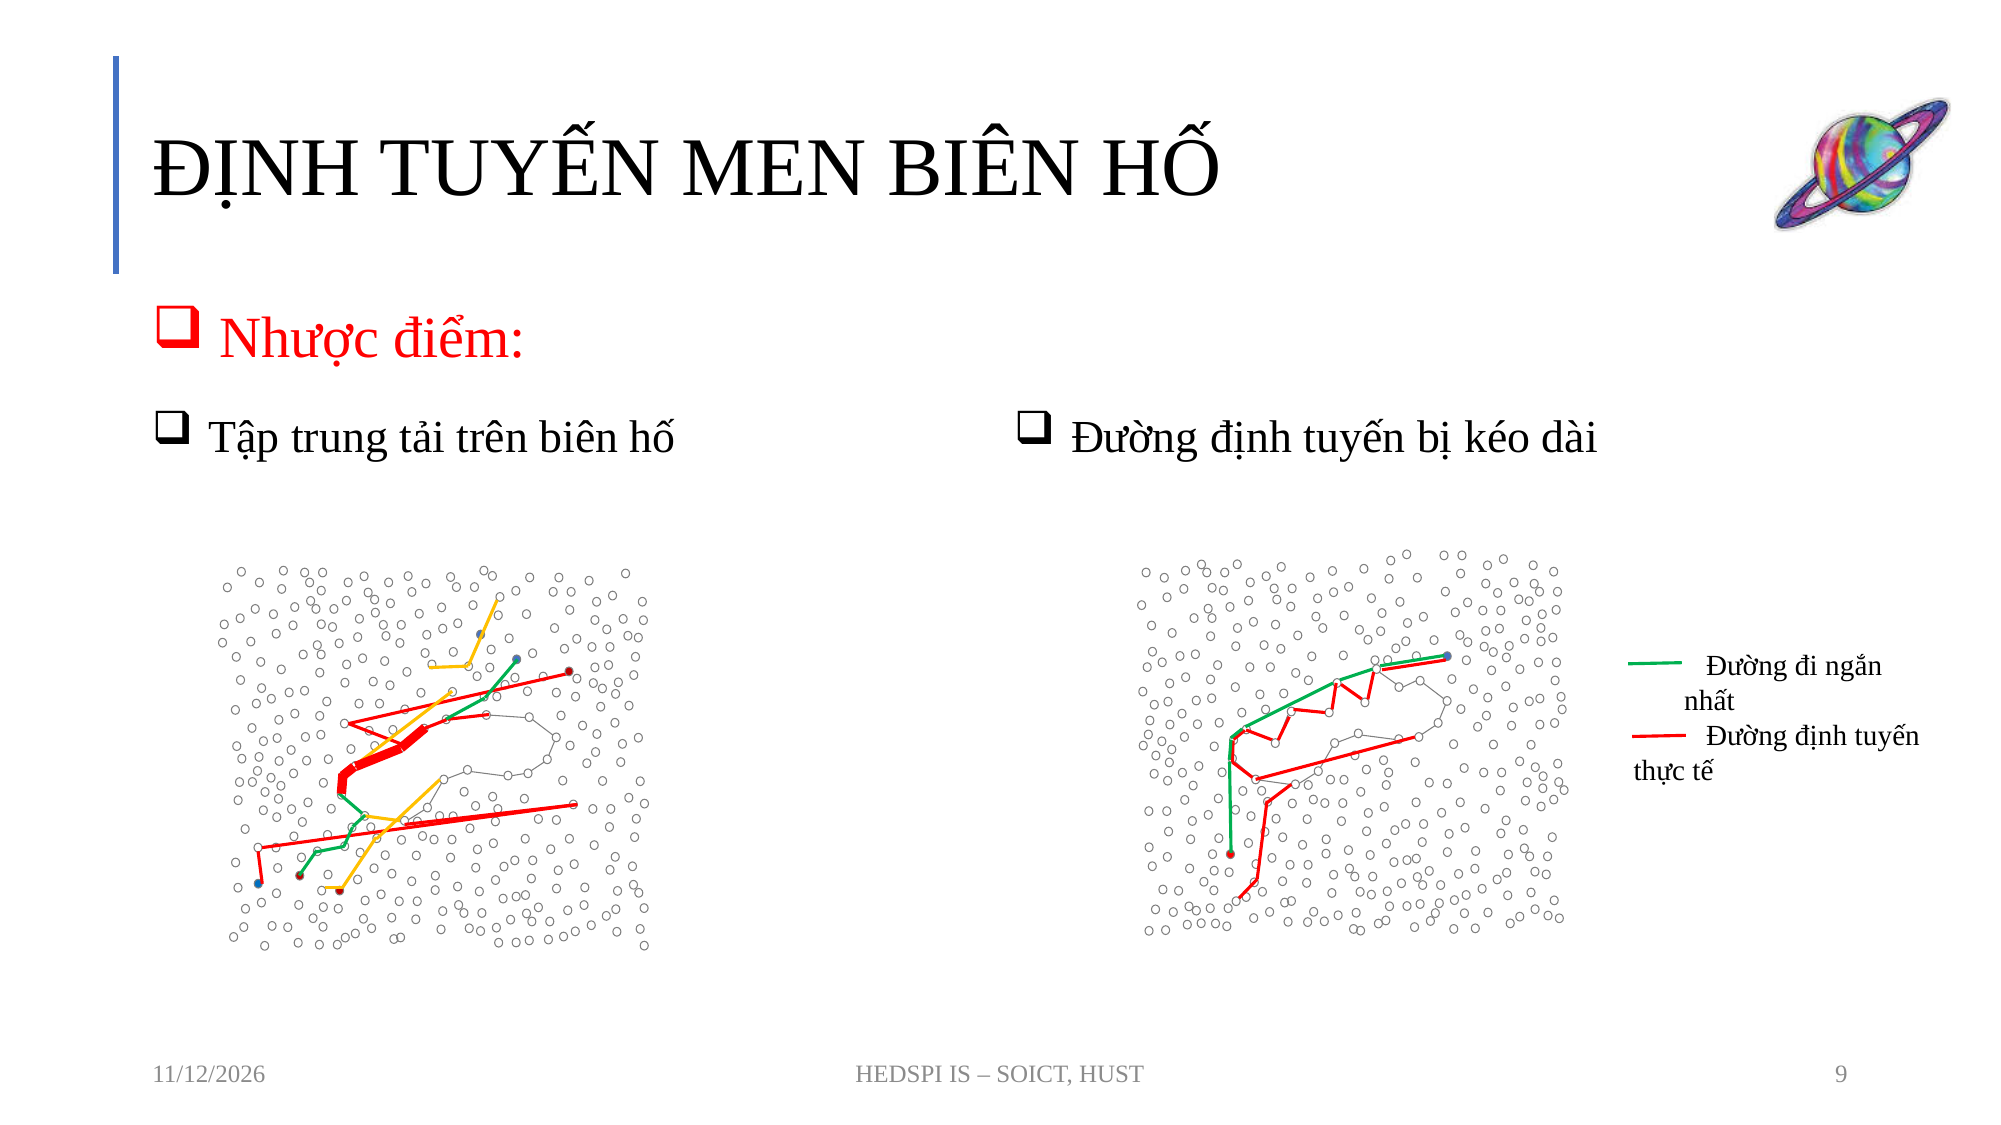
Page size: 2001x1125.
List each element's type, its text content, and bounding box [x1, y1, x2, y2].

text_box [251, 698, 262, 710]
text_box [522, 685, 531, 691]
text_box [1525, 887, 1537, 898]
text_box [1224, 866, 1235, 878]
text_box [1373, 918, 1383, 930]
text_box [1232, 804, 1241, 816]
text_box [1188, 780, 1199, 791]
text_box [300, 731, 311, 743]
text_box [383, 576, 394, 588]
text_box [1508, 577, 1520, 588]
text_box [609, 717, 621, 729]
text_box [1378, 754, 1389, 766]
text_box [1369, 654, 1380, 665]
text_box [491, 922, 502, 934]
text_box [238, 921, 249, 933]
text_box [255, 656, 266, 668]
text_box [1306, 650, 1317, 662]
text_box [590, 746, 601, 758]
text_box [233, 794, 244, 806]
text_box [353, 698, 365, 710]
text_box [399, 703, 410, 710]
text_box [1401, 900, 1413, 912]
text_box [284, 686, 295, 698]
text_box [1246, 730, 1273, 740]
list Nhược điểm: [137, 299, 1863, 1014]
text_box [1190, 648, 1201, 660]
text_box [1514, 911, 1525, 923]
text_box [357, 652, 368, 664]
text_box [289, 830, 299, 834]
text_box [469, 581, 480, 593]
text_box [403, 570, 414, 582]
text_box [1415, 898, 1426, 910]
text_box [1218, 585, 1229, 596]
text_box [1231, 895, 1242, 907]
text_box [607, 590, 618, 602]
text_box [445, 698, 485, 720]
text_box [316, 885, 327, 897]
text_box [318, 777, 329, 789]
text_box [1538, 770, 1549, 782]
text_box [426, 658, 438, 669]
text_box [1362, 634, 1374, 646]
text_box [1147, 646, 1158, 658]
text_box [591, 728, 603, 740]
text_box [1534, 693, 1545, 705]
text_box [1157, 884, 1168, 895]
text_box [604, 641, 616, 653]
text_box [352, 631, 363, 643]
text_box [1529, 903, 1541, 915]
text_box [340, 932, 351, 944]
text_box [1520, 795, 1531, 807]
text_box [1205, 673, 1216, 685]
text_box [1438, 549, 1450, 561]
text_box [1297, 839, 1308, 851]
text_box [1501, 867, 1512, 879]
text_box [1522, 776, 1533, 788]
text_box [1554, 912, 1565, 924]
text_box [1435, 879, 1446, 891]
text_box [1354, 624, 1365, 636]
text_box [417, 830, 428, 842]
text_box [240, 823, 251, 835]
text_box [294, 870, 305, 882]
text_box [1448, 695, 1453, 707]
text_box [342, 876, 361, 888]
text_box [1217, 766, 1228, 778]
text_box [1358, 734, 1399, 740]
text_box [266, 920, 278, 932]
text_box [322, 829, 331, 834]
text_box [1400, 680, 1417, 688]
text_box [1482, 692, 1493, 704]
text_box [1261, 570, 1272, 582]
text_box [1160, 924, 1171, 936]
text_box [360, 895, 371, 906]
text_box [588, 677, 599, 689]
text_box [611, 926, 622, 938]
text_box [635, 923, 646, 935]
text_box [623, 700, 635, 712]
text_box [1420, 681, 1448, 702]
text_box [1219, 567, 1230, 578]
text_box [272, 732, 283, 744]
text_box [280, 834, 332, 848]
text_box [1470, 845, 1481, 857]
text_box [326, 803, 331, 815]
text_box [1363, 807, 1374, 819]
text_box [259, 940, 270, 952]
text_box [543, 934, 554, 946]
text_box [271, 847, 281, 853]
text_box [316, 618, 327, 630]
text_box [366, 922, 377, 934]
text_box [253, 751, 265, 763]
text_box [288, 767, 299, 779]
text_box [1336, 815, 1347, 827]
text_box [273, 714, 284, 726]
text_box [1495, 827, 1506, 839]
text_box [1162, 775, 1173, 787]
text_box [428, 834, 440, 845]
text_box [385, 597, 396, 609]
text_box [1249, 876, 1255, 884]
text_box [1257, 886, 1268, 898]
text_box [321, 696, 332, 707]
text_box [1213, 832, 1224, 844]
text_box [217, 637, 228, 649]
text_box [230, 704, 241, 716]
text_box [234, 776, 245, 788]
text_box [633, 732, 644, 744]
text_box [1265, 661, 1276, 673]
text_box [360, 837, 377, 877]
text_box [597, 683, 608, 694]
text_box [293, 899, 304, 911]
text_box [1541, 868, 1552, 880]
text_box [230, 857, 241, 868]
text_box [1270, 813, 1282, 825]
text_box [1418, 723, 1438, 737]
text_box [318, 901, 329, 913]
text_box [1389, 824, 1400, 836]
text_box [1304, 571, 1316, 583]
text_box [1326, 887, 1337, 899]
text_box [1271, 594, 1282, 605]
text_box [559, 643, 570, 655]
text_box [1536, 801, 1547, 812]
text_box [467, 599, 479, 611]
text_box [1396, 877, 1407, 889]
text_box [1333, 909, 1344, 921]
text_box [1203, 603, 1214, 615]
text_box [1459, 822, 1471, 834]
text_box [1549, 717, 1560, 729]
text_box [1161, 805, 1172, 817]
text_box [376, 888, 387, 900]
text_box [581, 757, 592, 769]
text_box [1176, 708, 1188, 720]
text_box [235, 612, 246, 624]
text_box [245, 636, 256, 648]
text_box [334, 637, 345, 649]
text_box [1302, 813, 1313, 825]
text_box [1415, 675, 1426, 687]
text_box [1150, 750, 1161, 761]
text_box [358, 570, 370, 582]
text_box [369, 740, 380, 748]
text_box [569, 858, 580, 870]
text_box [1267, 785, 1292, 803]
text_box [1137, 686, 1148, 698]
text_box [271, 887, 282, 899]
text_box [334, 889, 345, 897]
text_box [305, 595, 316, 607]
text_box [1252, 880, 1260, 888]
text_box [1339, 610, 1350, 621]
text_box [1459, 762, 1470, 774]
text_box [622, 630, 634, 642]
text_box [435, 923, 447, 935]
text_box [298, 649, 309, 660]
text_box [1371, 663, 1382, 675]
text_box [302, 796, 314, 808]
text_box [293, 937, 304, 949]
text_box [586, 919, 597, 931]
text_box [289, 601, 300, 613]
text_box [1173, 885, 1184, 897]
text_box [386, 912, 397, 924]
text_box [256, 897, 267, 909]
text_box [1168, 906, 1179, 918]
text_box [1409, 921, 1420, 933]
text_box [368, 676, 379, 688]
text_box [268, 608, 279, 620]
text_box [1418, 611, 1429, 623]
text_box [453, 899, 464, 911]
text_box [1310, 611, 1322, 623]
text_box [231, 651, 242, 663]
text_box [467, 770, 509, 777]
text_box [1505, 917, 1516, 929]
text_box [355, 748, 401, 767]
text_box [1436, 807, 1447, 819]
text_box [553, 864, 564, 876]
text_box [1167, 627, 1178, 639]
text_box [1519, 842, 1530, 854]
text_box [328, 603, 339, 615]
text_box [286, 803, 297, 815]
text_box [1179, 794, 1190, 806]
text_box [445, 852, 456, 864]
text_box [437, 905, 448, 917]
text_box [314, 939, 325, 951]
text_box [579, 881, 590, 893]
text_box [1208, 884, 1219, 896]
text_box [365, 822, 376, 831]
text_box [317, 567, 328, 578]
text_box [1442, 778, 1453, 789]
text_box [1209, 740, 1220, 752]
text_box [240, 903, 251, 915]
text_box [1367, 672, 1374, 700]
text_box [406, 875, 417, 887]
text_box [1494, 623, 1505, 635]
text_box [1496, 767, 1507, 778]
text_box [1328, 869, 1339, 881]
text_box [613, 676, 624, 688]
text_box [316, 846, 345, 852]
text_box [1495, 605, 1506, 616]
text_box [405, 807, 428, 822]
text_box [1236, 707, 1245, 719]
text_box [1161, 591, 1173, 603]
text_box [1506, 720, 1517, 732]
text_box [297, 816, 308, 828]
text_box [485, 659, 518, 698]
text_box [1535, 622, 1547, 634]
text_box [489, 691, 532, 712]
text_box [1384, 900, 1395, 912]
text_box [1301, 877, 1312, 889]
text_box [379, 655, 390, 667]
text_box [1552, 586, 1563, 598]
text_box [1480, 625, 1491, 637]
text_box [562, 904, 573, 916]
text_box [236, 566, 247, 578]
text_box [378, 619, 389, 631]
text_box [629, 831, 640, 843]
text_box [1244, 661, 1255, 673]
text_box [1375, 625, 1386, 637]
text_box [1327, 565, 1338, 577]
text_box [1232, 762, 1253, 778]
text_box [571, 673, 582, 685]
text_box [421, 629, 432, 641]
text_box [577, 720, 588, 731]
text_box [1182, 919, 1193, 931]
text_box [1411, 650, 1422, 655]
text_box [1355, 886, 1366, 898]
text_box [1221, 920, 1232, 932]
text_box [1381, 779, 1392, 791]
text_box [1191, 905, 1202, 917]
text_box [1358, 563, 1369, 575]
text_box [275, 780, 287, 792]
text_box [1390, 642, 1401, 654]
text_box [1513, 593, 1524, 605]
text_box [1162, 696, 1174, 708]
text_box [1551, 604, 1562, 616]
text_box [1492, 874, 1503, 885]
text_box [1425, 915, 1436, 927]
text_box [314, 667, 325, 679]
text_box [490, 714, 531, 718]
text_box [492, 803, 503, 812]
text_box [1144, 841, 1155, 853]
text_box [553, 572, 564, 584]
text_box [266, 693, 277, 705]
text_box [628, 879, 639, 891]
text_box [339, 677, 351, 689]
text_box [570, 691, 581, 703]
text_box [376, 821, 401, 839]
text_box [1479, 803, 1491, 815]
text_box [1328, 586, 1339, 598]
text_box [1232, 558, 1243, 570]
text_box [464, 922, 475, 934]
text_box [1410, 756, 1421, 768]
text_box [1180, 565, 1191, 577]
text_box [545, 843, 556, 855]
text_box [548, 586, 559, 598]
text_box [1337, 797, 1348, 809]
text_box [1210, 918, 1221, 929]
text_box [551, 814, 562, 826]
text_box [396, 619, 407, 631]
text_box [1207, 582, 1218, 594]
text_box [430, 870, 441, 882]
text_box [316, 649, 327, 660]
text_box [1528, 559, 1539, 571]
text_box [487, 570, 498, 582]
text_box [1269, 582, 1280, 594]
text_box [620, 568, 631, 579]
text_box [231, 740, 242, 752]
text_box [1401, 854, 1412, 866]
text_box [546, 737, 557, 761]
text_box [250, 603, 261, 615]
text_box [1177, 767, 1188, 779]
text_box [1542, 850, 1553, 862]
text_box [1477, 883, 1488, 895]
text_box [343, 827, 353, 847]
text_box [1282, 916, 1294, 928]
text_box [1393, 681, 1404, 693]
text_box [1350, 754, 1361, 761]
text_box [1401, 548, 1412, 560]
text_box [589, 614, 601, 626]
text_box [1344, 863, 1355, 874]
text_box [628, 669, 639, 681]
text_box [1446, 673, 1457, 685]
text_box [1343, 844, 1354, 856]
text_box [639, 902, 650, 914]
text_box [475, 925, 486, 937]
text_box [1534, 719, 1545, 731]
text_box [1334, 734, 1358, 744]
text_box [323, 753, 334, 765]
text_box [1179, 731, 1190, 743]
text_box [1191, 695, 1202, 706]
text_box [493, 937, 504, 949]
text_box [1547, 831, 1558, 843]
text_box [420, 578, 432, 589]
text_box [1284, 859, 1296, 871]
text_box [511, 891, 521, 903]
text_box [1412, 871, 1423, 883]
text_box [1402, 617, 1413, 629]
text_box [1459, 907, 1470, 919]
text_box [1159, 572, 1170, 584]
text_box [430, 884, 441, 896]
text_box [490, 817, 501, 827]
text_box [488, 837, 499, 849]
text_box [551, 692, 562, 699]
text_box [1455, 568, 1466, 579]
text_box [521, 608, 532, 620]
text_box [1383, 573, 1395, 585]
text_box [354, 613, 365, 625]
text_box [521, 908, 532, 919]
text_box [1428, 634, 1440, 646]
text_box [1290, 667, 1301, 679]
text_box [1243, 595, 1254, 607]
text_box [1480, 578, 1491, 590]
text_box [1557, 703, 1568, 715]
text_box [1518, 824, 1529, 836]
text_box [1206, 692, 1217, 704]
text_box [470, 862, 481, 874]
text_box [1477, 605, 1488, 616]
text_box [1184, 863, 1195, 874]
text_box [1359, 696, 1371, 708]
text_box [1514, 755, 1525, 767]
text_box [1534, 586, 1545, 598]
text_box [1196, 559, 1207, 570]
text_box [394, 637, 406, 649]
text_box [1233, 839, 1252, 852]
text_box [1196, 917, 1207, 929]
text_box [1558, 784, 1570, 796]
text_box [564, 604, 575, 616]
text_box [1361, 764, 1372, 775]
text_box [1270, 737, 1281, 749]
text_box [509, 854, 520, 866]
text_box [511, 653, 522, 665]
text_box [1225, 849, 1236, 860]
text_box [549, 622, 560, 634]
text_box [1250, 858, 1258, 870]
text_box [1519, 633, 1530, 645]
text_box [1174, 650, 1186, 662]
text_box [448, 646, 459, 658]
text_box [276, 583, 287, 595]
text_box [1308, 794, 1319, 805]
text_box [1351, 907, 1362, 919]
text_box [520, 833, 531, 845]
text_box [258, 804, 269, 816]
text_box [1495, 785, 1506, 797]
text_box [1535, 635, 1547, 647]
text_box [1146, 620, 1157, 631]
text_box [273, 793, 284, 805]
text_box Đường đi ngắn nhất Đường định tuyến thực tế [1618, 639, 1952, 794]
text_box [1193, 760, 1204, 772]
text_box [253, 878, 264, 890]
text_box [1332, 677, 1343, 689]
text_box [338, 793, 363, 814]
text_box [1251, 800, 1268, 840]
text_box [1308, 906, 1319, 918]
text_box [327, 621, 338, 633]
text_box [610, 688, 621, 700]
text_box [343, 576, 354, 588]
text_box [316, 585, 327, 597]
text_box [452, 881, 463, 892]
text_box [1380, 914, 1391, 926]
text_box [524, 571, 535, 583]
text_box [1442, 846, 1453, 858]
text_box [232, 882, 244, 894]
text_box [401, 727, 426, 748]
text_box [618, 613, 629, 625]
text_box [1533, 656, 1544, 668]
text_box [1548, 566, 1559, 578]
text_box [472, 670, 483, 682]
text_box [276, 663, 287, 675]
text_box [437, 623, 448, 635]
text_box [1500, 680, 1511, 692]
text_box [1275, 643, 1286, 655]
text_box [426, 691, 453, 719]
text_box [1547, 632, 1558, 644]
text_box [1162, 851, 1173, 863]
text_box [605, 803, 616, 815]
text_box [1366, 592, 1377, 604]
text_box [1379, 672, 1397, 685]
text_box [1399, 736, 1420, 740]
text_box [1529, 866, 1541, 878]
text_box [472, 843, 483, 855]
text_box [1434, 897, 1445, 909]
text_box [1524, 695, 1535, 707]
text_box [1455, 703, 1466, 715]
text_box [530, 717, 557, 738]
text_box [265, 772, 277, 784]
text_box [1381, 838, 1392, 850]
text_box [1164, 756, 1175, 768]
text_box [1478, 767, 1489, 778]
text_box [1198, 876, 1209, 888]
text_box [386, 868, 397, 880]
text_box [1430, 907, 1441, 919]
footer HEDSPI IS – SOICT, HUST [662, 1042, 1338, 1103]
text_box [314, 710, 325, 722]
text_box [369, 594, 380, 606]
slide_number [137, 1042, 588, 1103]
text_box [1555, 691, 1567, 703]
text_box [278, 565, 289, 577]
text_box [627, 860, 638, 872]
text_box [312, 639, 323, 651]
text_box [445, 571, 456, 583]
text_box [286, 744, 297, 756]
text_box [276, 862, 283, 874]
text_box [487, 791, 498, 803]
text_box [1552, 758, 1563, 770]
text_box [638, 614, 649, 626]
text_box [1178, 583, 1189, 595]
text_box [358, 913, 369, 925]
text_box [1437, 701, 1448, 724]
text_box [571, 633, 582, 645]
text_box [299, 685, 310, 697]
text_box [498, 861, 510, 873]
text_box [1400, 635, 1411, 647]
text_box [1303, 674, 1314, 682]
text_box [1361, 825, 1372, 837]
text_box [612, 885, 623, 897]
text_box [1341, 684, 1363, 700]
text_box [256, 682, 267, 694]
text_box [1241, 892, 1252, 903]
text_box [490, 874, 501, 886]
text_box [458, 907, 470, 919]
text_box [1537, 608, 1548, 620]
text_box [228, 931, 239, 943]
text_box [476, 907, 487, 919]
text_box [1469, 863, 1480, 875]
text_box [236, 753, 247, 765]
text_box [1142, 661, 1153, 673]
text_box [564, 740, 576, 751]
text_box [1277, 875, 1288, 887]
text_box [1537, 782, 1548, 794]
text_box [468, 637, 478, 666]
text_box [610, 903, 621, 915]
text_box [1462, 636, 1473, 648]
text_box [315, 729, 326, 741]
text_box [601, 623, 612, 635]
text_box [345, 743, 356, 755]
text_box [339, 718, 349, 729]
text_box [1180, 671, 1191, 683]
text_box [1319, 797, 1330, 809]
text_box [570, 925, 581, 937]
text_box [555, 710, 567, 721]
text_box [1296, 771, 1319, 786]
text_box [374, 698, 385, 710]
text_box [1382, 659, 1446, 670]
text_box [1529, 578, 1540, 590]
text_box [1320, 848, 1332, 860]
text_box [578, 899, 590, 911]
text_box [1521, 614, 1532, 626]
text_box [1502, 889, 1513, 901]
text_box [558, 931, 569, 943]
text_box [1418, 818, 1429, 830]
text_box [601, 910, 612, 922]
text_box [1264, 906, 1275, 918]
text_box [1143, 729, 1154, 740]
text_box [527, 854, 538, 866]
text_box [1542, 910, 1554, 921]
text_box [384, 679, 396, 691]
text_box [1318, 743, 1335, 772]
text_box [1232, 622, 1243, 634]
text_box [474, 885, 485, 897]
text_box [462, 764, 473, 770]
text_box [586, 641, 598, 653]
text_box [1245, 576, 1256, 588]
text_box [551, 883, 562, 894]
text_box [252, 842, 263, 853]
text_box [310, 603, 322, 615]
text_box [333, 903, 344, 915]
text_box [1209, 865, 1220, 877]
text_box [1149, 699, 1160, 711]
text_box [493, 609, 504, 621]
text_box [1508, 701, 1519, 713]
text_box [342, 766, 355, 776]
text_box [498, 893, 509, 905]
text_box [557, 732, 562, 743]
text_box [299, 850, 317, 876]
text_box [355, 847, 360, 858]
text_box [317, 921, 329, 933]
text_box [1524, 850, 1535, 862]
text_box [509, 772, 529, 777]
text_box [1317, 622, 1328, 634]
text_box [639, 798, 650, 810]
text_box [564, 833, 575, 845]
text_box [633, 632, 644, 644]
text_box [1472, 721, 1483, 733]
text_box [1498, 553, 1509, 565]
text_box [1255, 779, 1292, 785]
text_box [1164, 677, 1175, 689]
text_box [1468, 683, 1479, 695]
text_box [1206, 612, 1218, 624]
text_box [246, 722, 258, 734]
text_box [589, 661, 601, 673]
text_box [1454, 629, 1465, 641]
text_box [1501, 814, 1512, 826]
text_box [503, 777, 513, 782]
text_box [623, 792, 634, 804]
text_box [633, 887, 644, 899]
text_box [1504, 640, 1515, 652]
text_box [1136, 599, 1147, 611]
text_box [1355, 925, 1366, 937]
text_box [446, 834, 458, 845]
text_box [1400, 818, 1411, 830]
text_box [1164, 719, 1176, 730]
text_box [1382, 885, 1393, 897]
text_box [1248, 616, 1259, 628]
text_box [1394, 596, 1406, 608]
text_box [406, 586, 417, 598]
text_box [1278, 716, 1290, 741]
text_box [631, 813, 642, 825]
text_box [271, 628, 282, 640]
text_box [412, 895, 423, 907]
text_box [520, 889, 531, 901]
text_box [1213, 792, 1224, 804]
text_box [637, 596, 648, 608]
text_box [1232, 759, 1256, 780]
text_box [1258, 639, 1270, 651]
text_box [504, 632, 515, 644]
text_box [527, 760, 547, 773]
text_box [1481, 710, 1492, 722]
text_box [604, 821, 615, 833]
text_box [617, 738, 628, 750]
text_box [1482, 907, 1494, 918]
text_box [1376, 607, 1388, 619]
text_box [1450, 606, 1461, 618]
text_box [299, 567, 310, 578]
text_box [1230, 728, 1243, 738]
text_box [531, 673, 567, 692]
text_box [1287, 582, 1298, 594]
text_box [287, 619, 299, 631]
text_box [434, 810, 445, 819]
text_box [387, 724, 398, 735]
text_box [1192, 718, 1203, 730]
text_box [478, 565, 489, 577]
text_box [254, 577, 265, 588]
text_box [1417, 836, 1428, 848]
text_box [388, 933, 399, 945]
text_box [1417, 879, 1428, 891]
text_box [603, 659, 614, 671]
text_box [274, 755, 285, 767]
text_box [1414, 737, 1424, 743]
text_box [1488, 739, 1499, 750]
text_box [219, 618, 230, 630]
text_box [1319, 915, 1330, 927]
text_box [615, 756, 626, 768]
text_box [1530, 761, 1541, 773]
text_box [1143, 925, 1155, 937]
text_box [1187, 815, 1198, 827]
text_box [1245, 810, 1251, 822]
text_box [1548, 794, 1559, 805]
text_box [365, 725, 375, 731]
text_box [566, 586, 577, 598]
text_box [464, 822, 476, 834]
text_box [366, 815, 401, 821]
text_box [1205, 902, 1216, 914]
text_box [322, 869, 334, 880]
text_box [1366, 889, 1377, 901]
text_box [1203, 809, 1214, 821]
text_box [610, 851, 621, 863]
title ĐỊNH TUYẾN MEN BIÊN HỐ [137, 59, 1863, 278]
text_box [1553, 776, 1564, 788]
text_box [1448, 923, 1459, 935]
text_box [363, 587, 374, 598]
text_box [289, 708, 300, 720]
text_box [401, 666, 413, 678]
text_box [1367, 871, 1378, 883]
text_box [1424, 777, 1435, 789]
text_box [341, 595, 352, 607]
text_box [304, 577, 315, 588]
text_box [519, 793, 530, 805]
text_box [1482, 559, 1493, 571]
text_box [1141, 567, 1152, 578]
text_box [1166, 743, 1177, 755]
text_box [396, 834, 407, 846]
text_box [1256, 786, 1267, 797]
text_box [341, 658, 352, 670]
text_box [1248, 912, 1259, 924]
text_box [1440, 586, 1451, 598]
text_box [1380, 655, 1445, 666]
text_box [1143, 805, 1154, 817]
text_box [583, 575, 595, 587]
text_box [505, 914, 516, 926]
text_box [630, 651, 641, 663]
text_box [1412, 572, 1423, 584]
text_box [1279, 897, 1290, 909]
text_box [1224, 601, 1236, 613]
text_box [525, 712, 535, 717]
text_box [510, 585, 521, 597]
text_box [1388, 856, 1400, 868]
text_box [394, 895, 405, 907]
text_box [1270, 619, 1281, 631]
text_box [1444, 828, 1455, 840]
text_box [1524, 595, 1535, 607]
text_box [1365, 849, 1376, 861]
text_box [526, 916, 537, 927]
text_box [597, 775, 608, 787]
text_box [1461, 654, 1472, 666]
text_box [1157, 656, 1168, 668]
text_box [639, 940, 650, 952]
text_box [1449, 894, 1460, 906]
text_box [1214, 717, 1225, 729]
text_box [589, 839, 600, 851]
text_box [451, 581, 462, 593]
text_box [1292, 629, 1303, 641]
text_box [1207, 848, 1218, 860]
text_box [1288, 895, 1297, 907]
text_box [332, 939, 343, 951]
text_box [419, 647, 431, 659]
text_box [533, 901, 544, 913]
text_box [443, 770, 467, 781]
text_box [1379, 801, 1390, 813]
text_box [258, 735, 269, 747]
text_box [533, 813, 544, 825]
text_box [1163, 826, 1174, 838]
text_box [526, 873, 537, 884]
text_box [350, 928, 361, 939]
text_box [1302, 916, 1313, 928]
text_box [424, 719, 447, 729]
text_box [1462, 596, 1473, 608]
text_box [1212, 659, 1223, 671]
text_box [1503, 849, 1514, 860]
text_box [1276, 561, 1287, 573]
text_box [262, 851, 276, 884]
text_box [410, 913, 421, 925]
text_box [1205, 630, 1216, 642]
text_box [595, 701, 606, 713]
text_box [415, 687, 426, 699]
text_box [568, 799, 579, 810]
text_box [436, 601, 447, 613]
text_box [1411, 853, 1422, 865]
text_box [452, 617, 463, 629]
text_box [563, 665, 575, 677]
text_box [1353, 727, 1364, 734]
text_box [470, 800, 481, 812]
text_box [1223, 902, 1234, 914]
text_box [1321, 833, 1332, 845]
text_box [1188, 612, 1200, 624]
text_box [396, 931, 406, 943]
text_box [1549, 894, 1560, 906]
text_box [524, 935, 535, 946]
text_box [1325, 774, 1336, 786]
text_box [380, 849, 391, 861]
text_box [587, 803, 598, 815]
text_box [1338, 649, 1349, 661]
slide_number 9 [1412, 1042, 1863, 1103]
text_box [1237, 785, 1248, 797]
text_box [1303, 786, 1314, 791]
text_box [1144, 715, 1155, 726]
text_box [247, 776, 258, 788]
text_box [448, 810, 459, 817]
text_box [1183, 900, 1195, 912]
text_box [411, 850, 422, 861]
text_box [1488, 646, 1499, 658]
text_box [222, 581, 233, 593]
text_box [1424, 865, 1435, 877]
text_box [1156, 735, 1167, 747]
text_box [1461, 889, 1472, 901]
text_box [1442, 650, 1453, 662]
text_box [1339, 669, 1373, 680]
text_box [1453, 868, 1464, 880]
text_box [1138, 740, 1149, 752]
text_box [1230, 681, 1241, 693]
text_box [1385, 555, 1396, 566]
text_box [494, 591, 506, 603]
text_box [331, 799, 342, 835]
text_box [1285, 601, 1296, 613]
text_box [1338, 774, 1350, 786]
text_box [635, 775, 646, 787]
text_box [527, 647, 538, 659]
text_box [1287, 797, 1298, 809]
text_box [235, 674, 246, 686]
text_box [1455, 796, 1466, 808]
text_box [459, 786, 470, 798]
text_box [1501, 652, 1512, 663]
text_box [1456, 549, 1468, 561]
text_box [524, 773, 534, 779]
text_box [1245, 682, 1334, 727]
text_box [544, 916, 555, 927]
text_box [1492, 587, 1503, 599]
text_box [414, 608, 425, 620]
text_box [1470, 922, 1481, 934]
text_box [1147, 860, 1158, 872]
text_box [1201, 567, 1212, 578]
text_box [1302, 859, 1314, 871]
text_box [252, 765, 263, 777]
text_box [1149, 768, 1160, 780]
text_box [1479, 641, 1490, 653]
text_box [1343, 581, 1354, 593]
text_box [1514, 663, 1525, 675]
text_box [1551, 656, 1562, 668]
text_box [1550, 674, 1561, 686]
text_box [1230, 640, 1241, 652]
text_box [511, 937, 522, 948]
text_box [1348, 923, 1357, 935]
text_box [591, 596, 602, 608]
text_box [282, 921, 293, 933]
text_box [1383, 767, 1394, 778]
text_box [259, 786, 271, 798]
text_box [557, 775, 568, 787]
text_box [307, 912, 319, 924]
text_box [604, 864, 616, 876]
text_box [1185, 833, 1196, 845]
text_box [1277, 831, 1288, 843]
text_box [1525, 739, 1537, 751]
text_box [301, 755, 312, 767]
text_box [271, 811, 282, 823]
text_box [1486, 664, 1497, 676]
text_box [1150, 903, 1161, 915]
text_box [380, 630, 392, 642]
text_box [486, 644, 497, 655]
text_box [475, 629, 482, 637]
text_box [449, 666, 469, 695]
text_box [1312, 592, 1323, 604]
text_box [427, 779, 444, 808]
text_box [1266, 852, 1278, 864]
text_box [370, 607, 381, 619]
text_box [1349, 871, 1360, 883]
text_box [352, 815, 366, 827]
text_box [1355, 786, 1366, 798]
text_box [1411, 796, 1422, 808]
text_box [1448, 738, 1459, 750]
